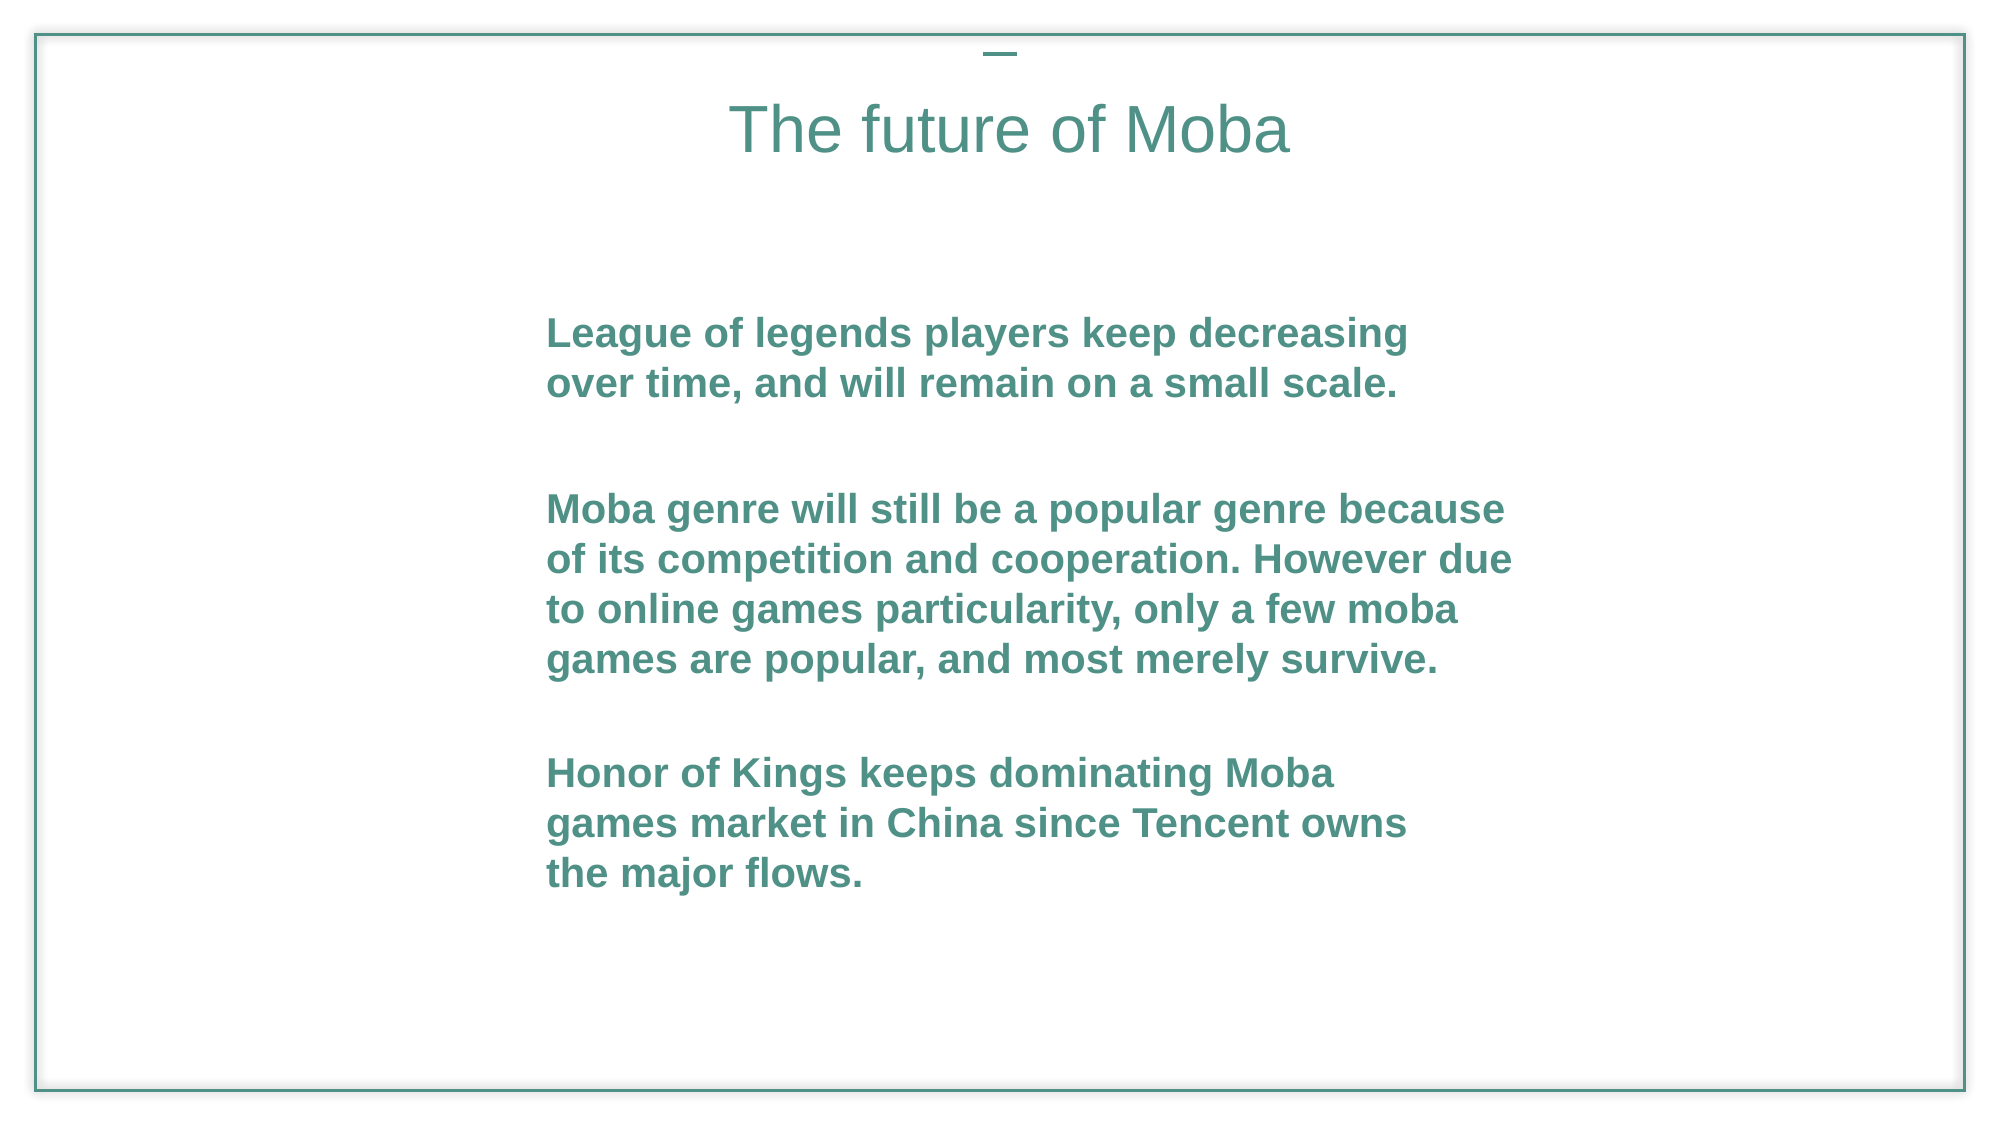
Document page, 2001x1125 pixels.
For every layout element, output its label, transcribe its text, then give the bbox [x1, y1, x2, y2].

text_box [34, 34, 1966, 1091]
text_box Moba genre will still be a popular genre because of its competition and cooperation. However due to online games particularity, only a few moba games are popular, and most merely survive. [531, 474, 1555, 689]
text_box Honor of Kings keeps dominating Moba games market in China since Tencent owns the major flows. [531, 738, 1489, 903]
text_box The future of Moba [684, 78, 1335, 174]
text_box League of legends players keep decreasing over time, and will remain on a small scale. [531, 298, 1515, 413]
